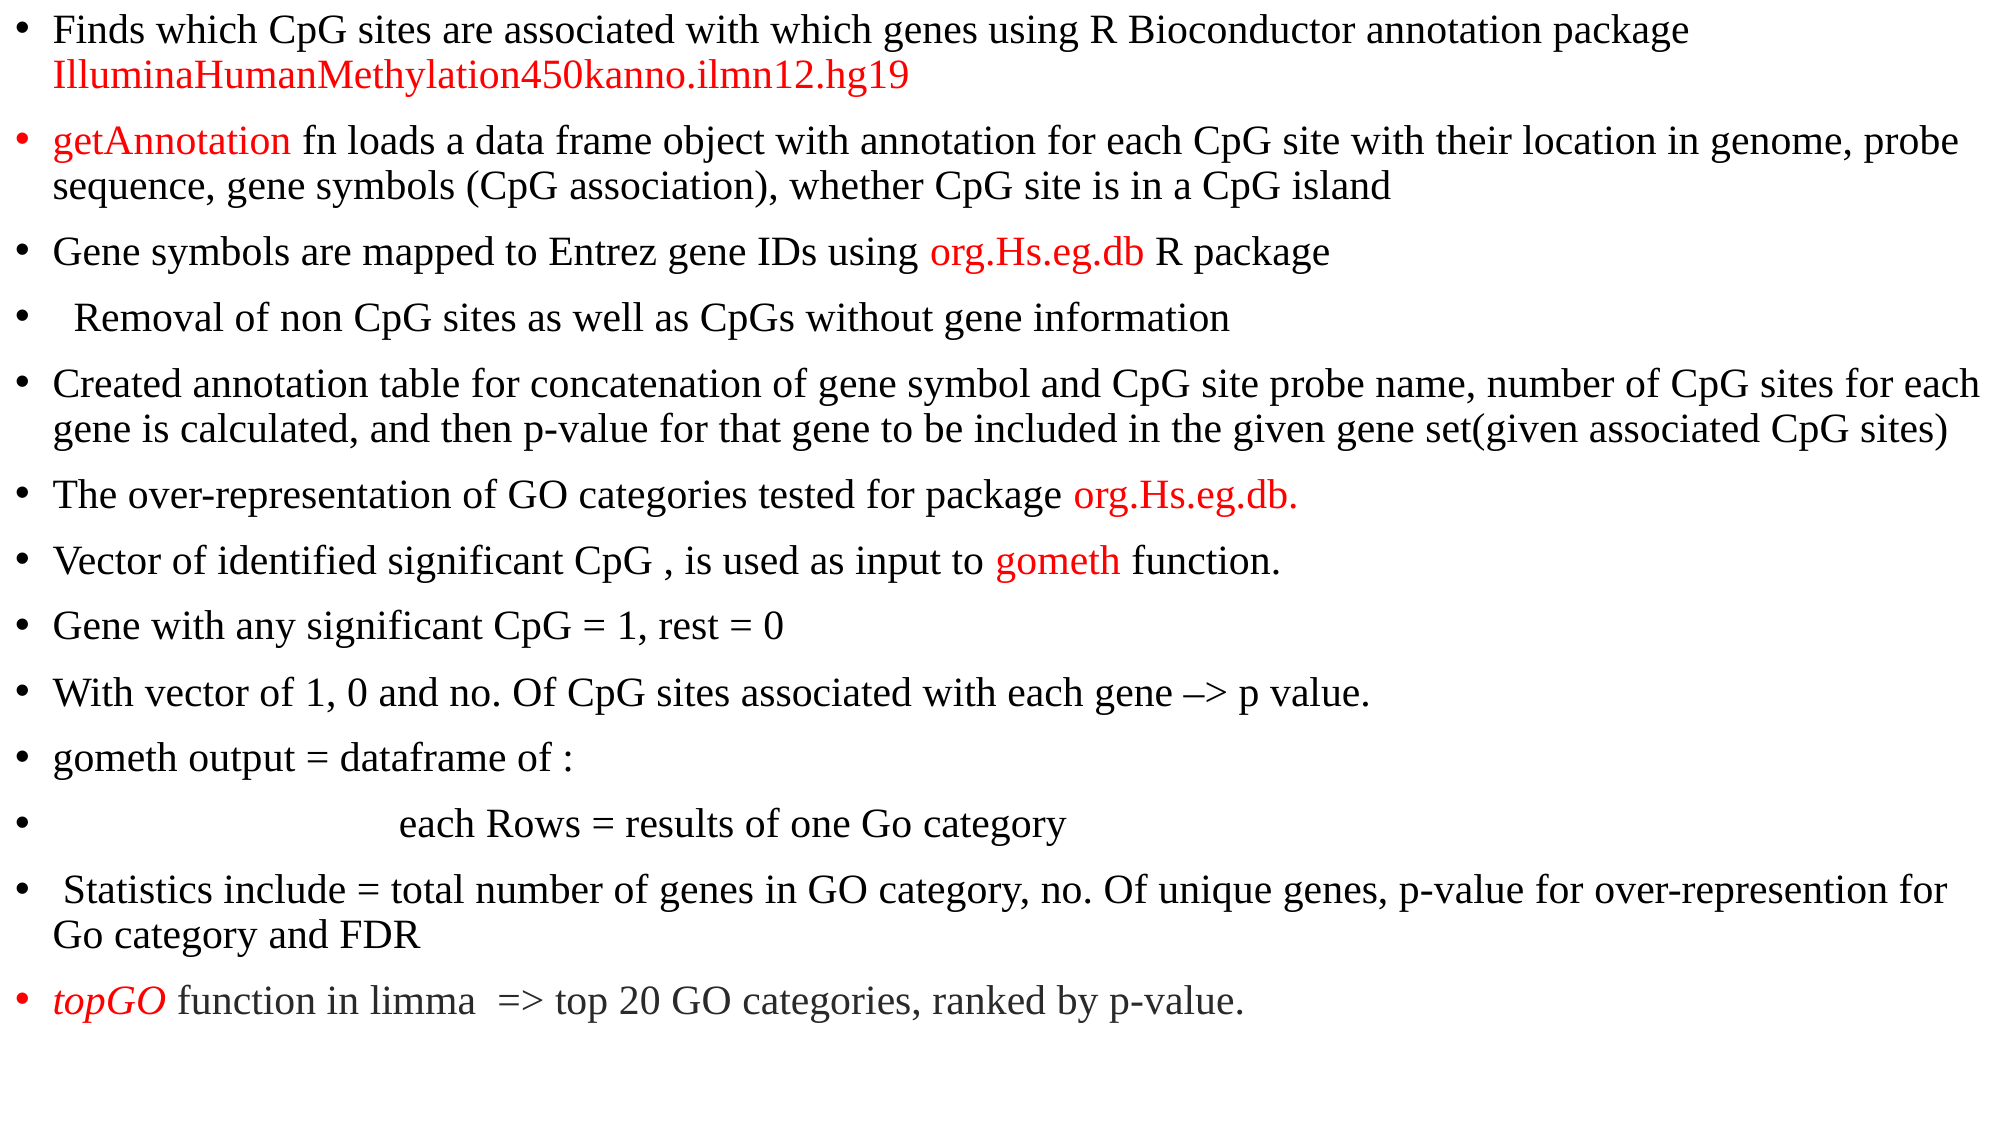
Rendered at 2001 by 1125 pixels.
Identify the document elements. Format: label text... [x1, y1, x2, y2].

list Finds which CpG sites are associated with which genes using R Bioconductor annotation package IlluminaHumanMethylation450kanno.ilmn12.hg19 getAnnotation fn loads a data frame object with annotation for each CpG site with their location in genome, probe sequence, gene symbols (CpG association), whether CpG site is in a CpG island Gene symbols are mapped to Entrez gene IDs using org.Hs.eg.db R package Removal of non CpG sites as well as CpGs without gene information Created annotation table for concatenation of gene symbol and CpG site probe name, number of CpG sites for each gene is calculated, and then p-value for that gene to be included in the given gene set(given associated CpG sites) The over-representation of GO categories tested for package org.Hs.eg.db. Vector of identified significant CpG , is used as input to gometh function. Gene with any significant CpG = 1, rest = 0 With vector of 1, 0 and no. Of CpG sites associated with each gene –> p value. gometh output = dataframe of : each Rows = results of one Go category Statistics include = total number of genes in GO category, no. Of unique genes, p-value for over-represention for Go category and FDR topGO function in limma => top 20 GO categories, ranked by p-value. [0, 0, 2000, 1125]
